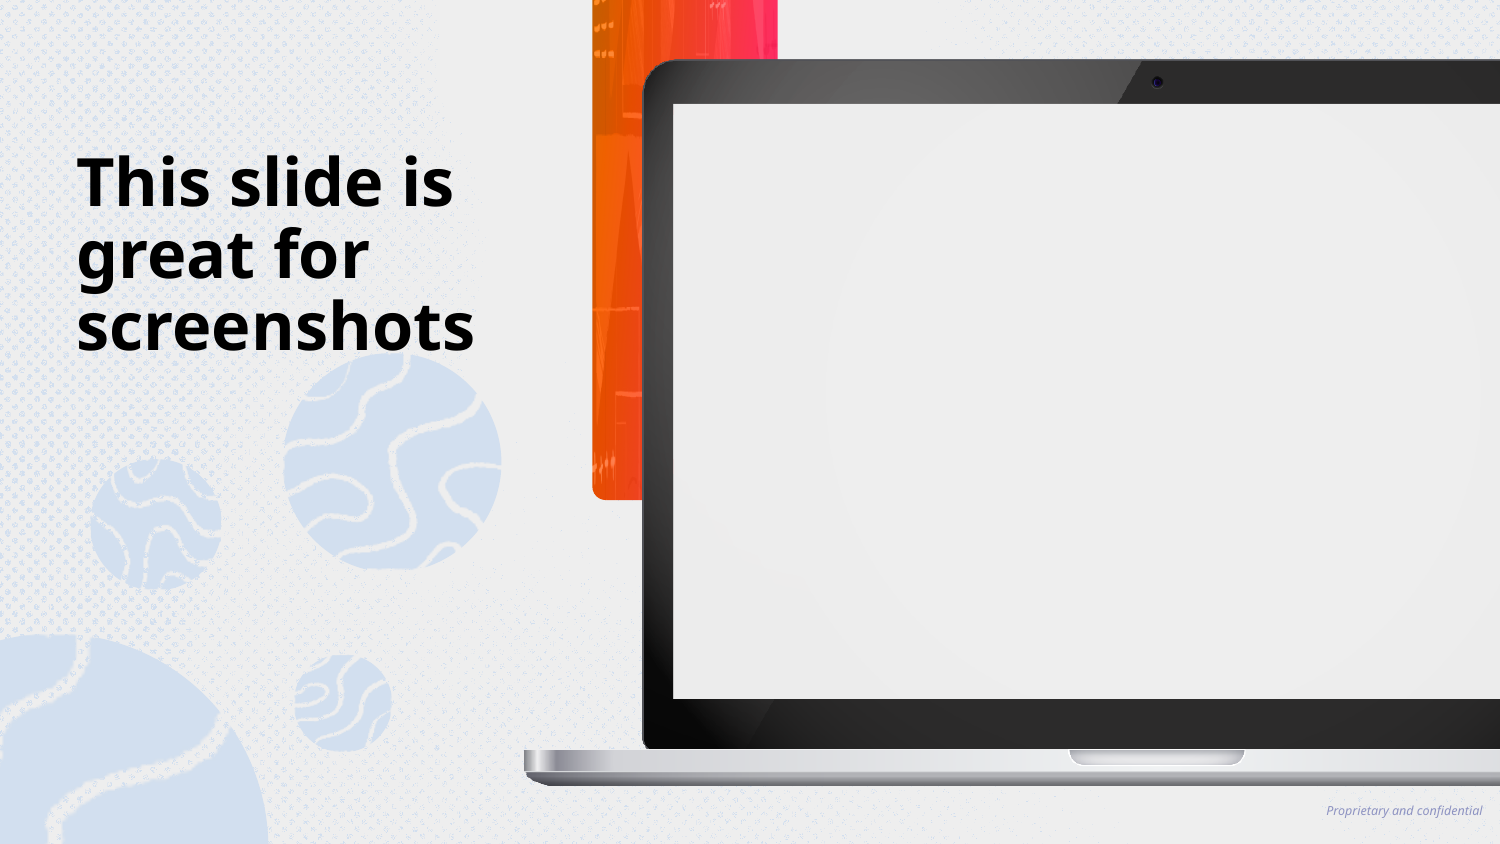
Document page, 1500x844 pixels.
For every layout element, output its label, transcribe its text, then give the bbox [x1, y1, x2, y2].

title This slide is great for screenshots [61, 141, 533, 661]
picture [0, 0, 1500, 844]
